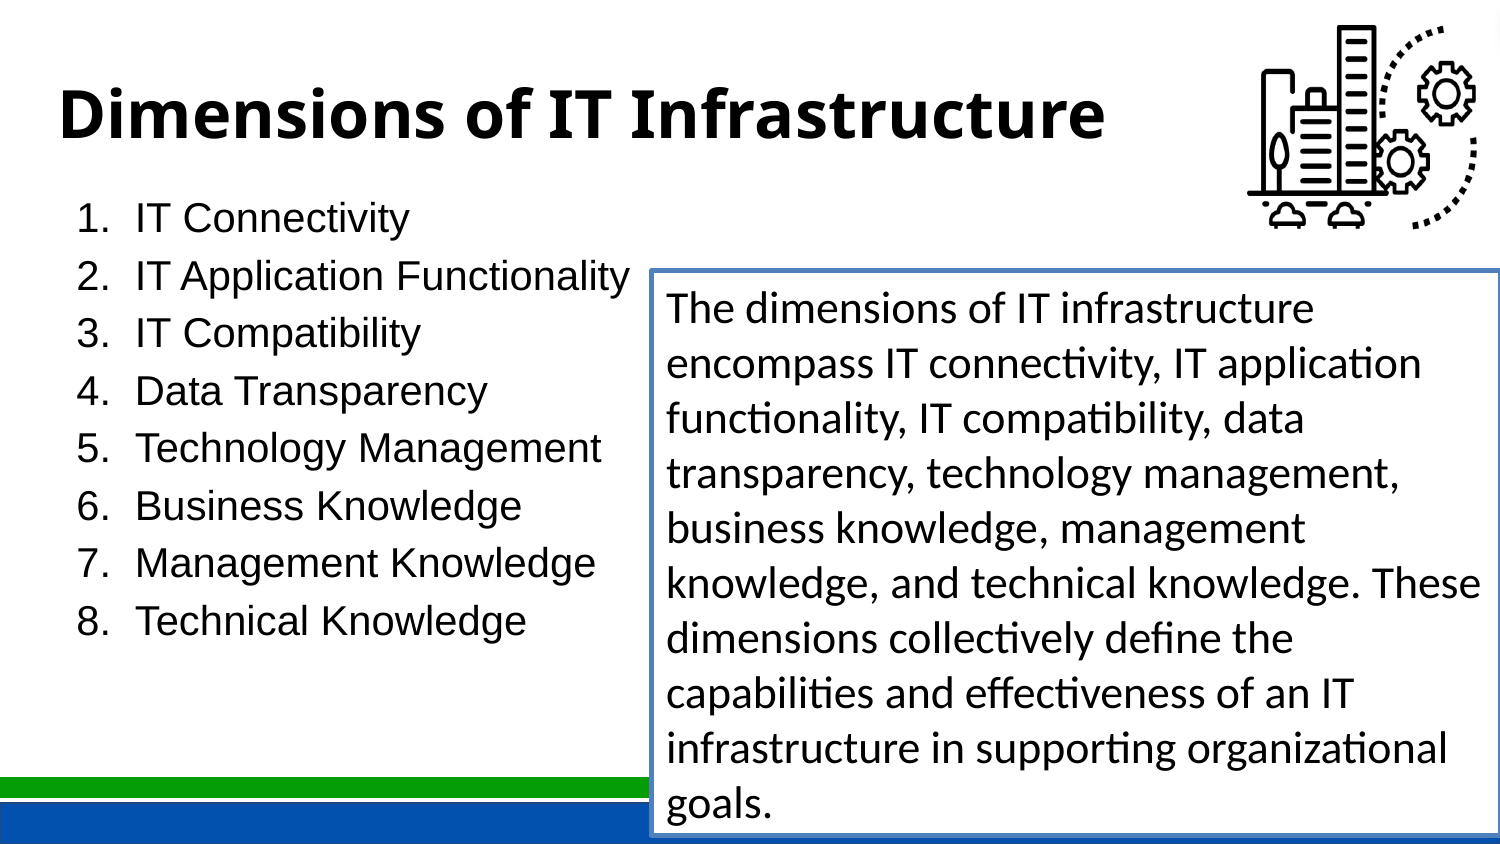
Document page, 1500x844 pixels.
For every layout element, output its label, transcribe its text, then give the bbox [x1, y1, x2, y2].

text_box [0, 803, 1500, 844]
text_box IT Connectivity IT Application Functionality IT Compatibility Data Transparency Technology Management Business Knowledge Management Knowledge Technical Knowledge [44, 168, 1353, 659]
text_box [0, 777, 651, 798]
text_box The dimensions of IT infrastructure encompass IT connectivity, IT application functionality, IT compatibility, data transparency, technology management, business knowledge, management knowledge, and technical knowledge. These dimensions collectively define the capabilities and effectiveness of an IT infrastructure in supporting organizational goals. [651, 270, 1500, 836]
picture [1228, 0, 1500, 255]
text_box Dimensions of IT Infrastructure [57, 56, 1222, 153]
